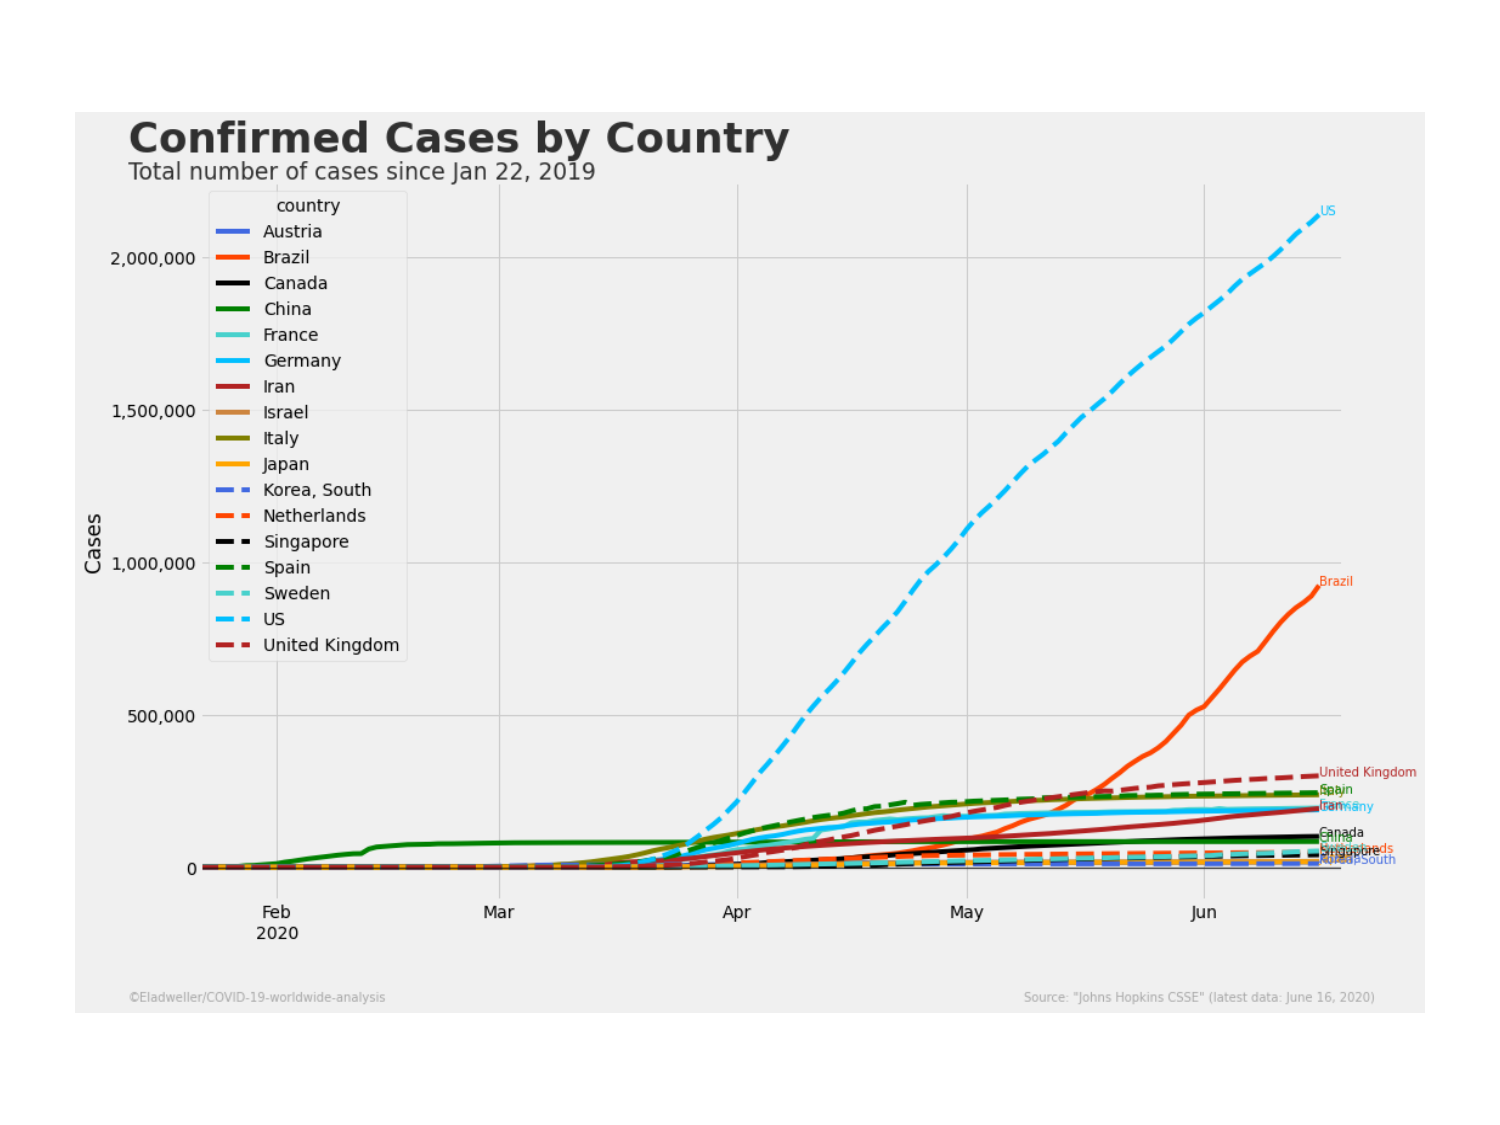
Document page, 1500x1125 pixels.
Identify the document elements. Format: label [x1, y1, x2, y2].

picture [74, 112, 1426, 1013]
